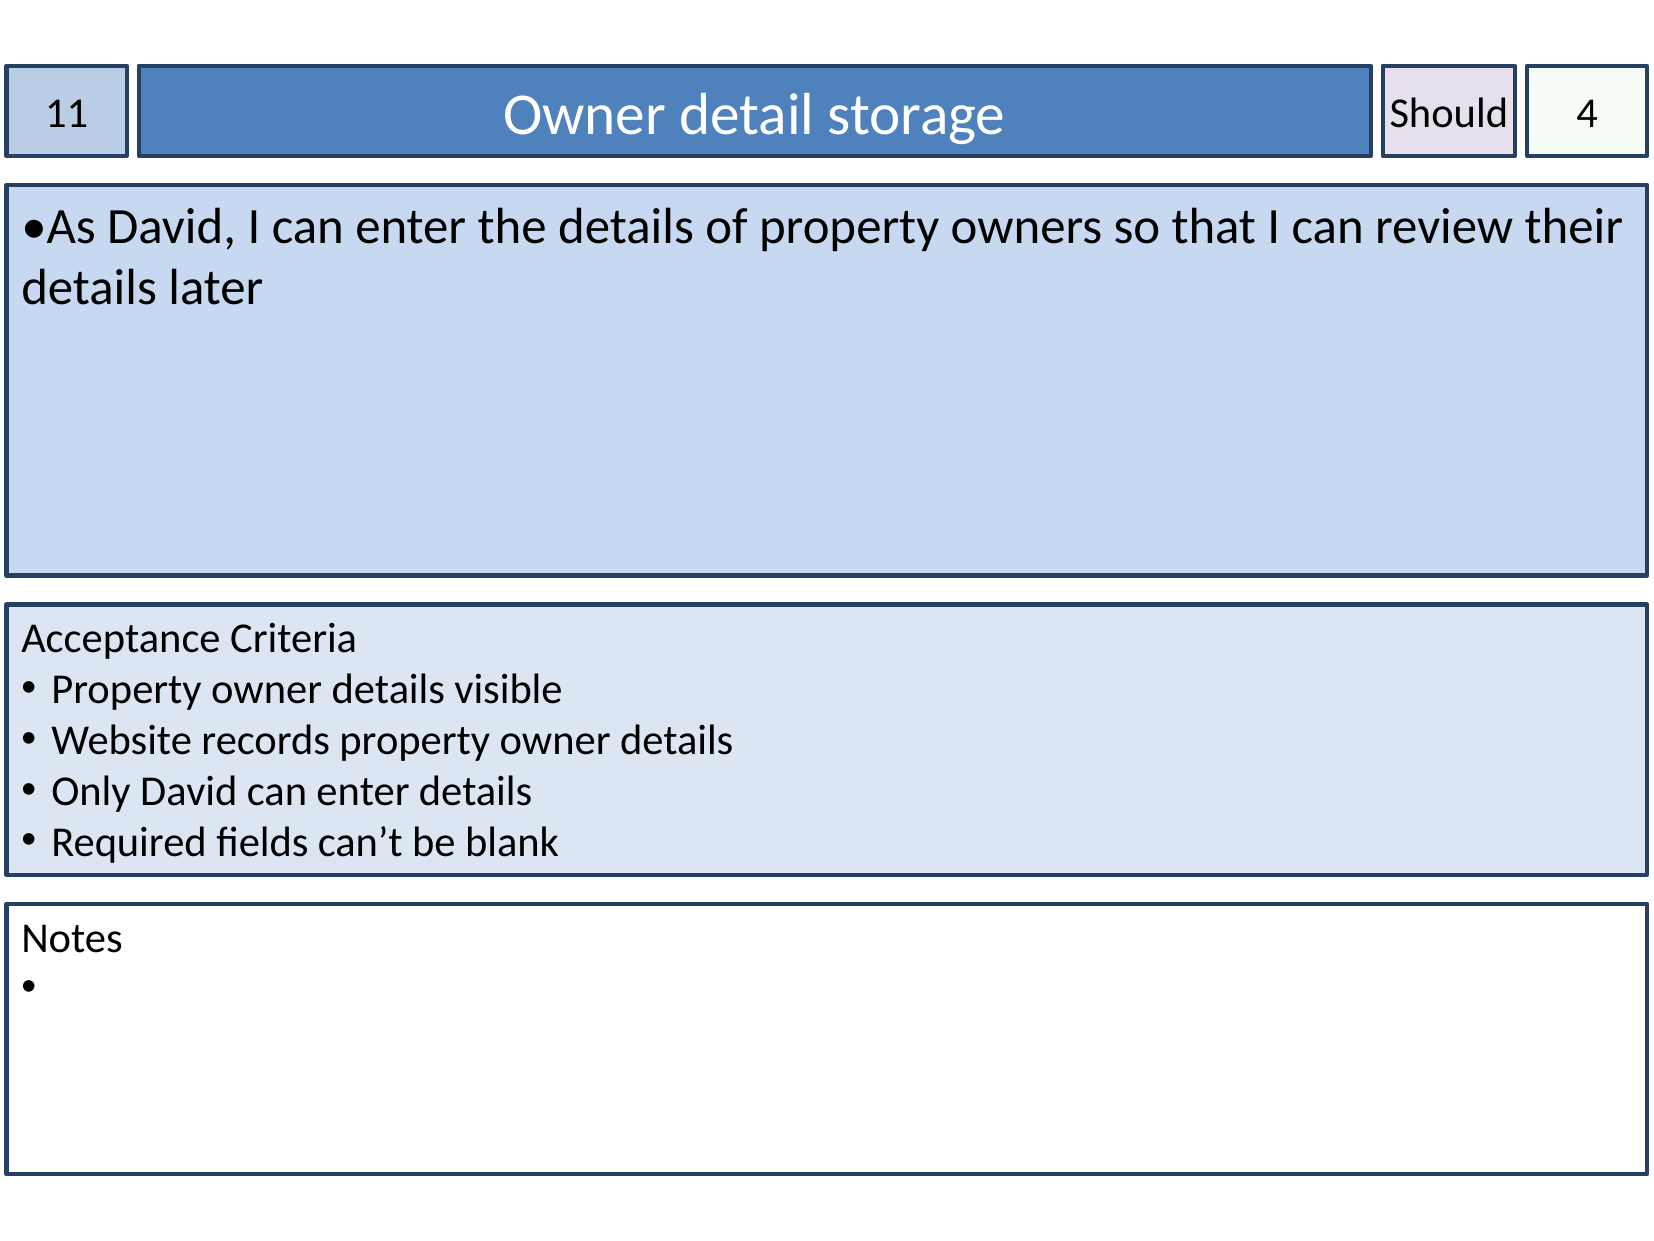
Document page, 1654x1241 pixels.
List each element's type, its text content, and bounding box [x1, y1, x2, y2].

text_box Should [1381, 64, 1517, 158]
text_box Notes [4, 902, 1649, 1176]
text_box Acceptance Criteria Property owner details visible Website records property owner details Only David can enter details Required fields can’t be blank [4, 602, 1649, 877]
text_box •As David, I can enter the details of property owners so that I can review their details later [4, 183, 1649, 578]
text_box 4 [1525, 64, 1649, 158]
text_box Owner detail storage [137, 64, 1373, 158]
text_box 11 [4, 64, 129, 158]
